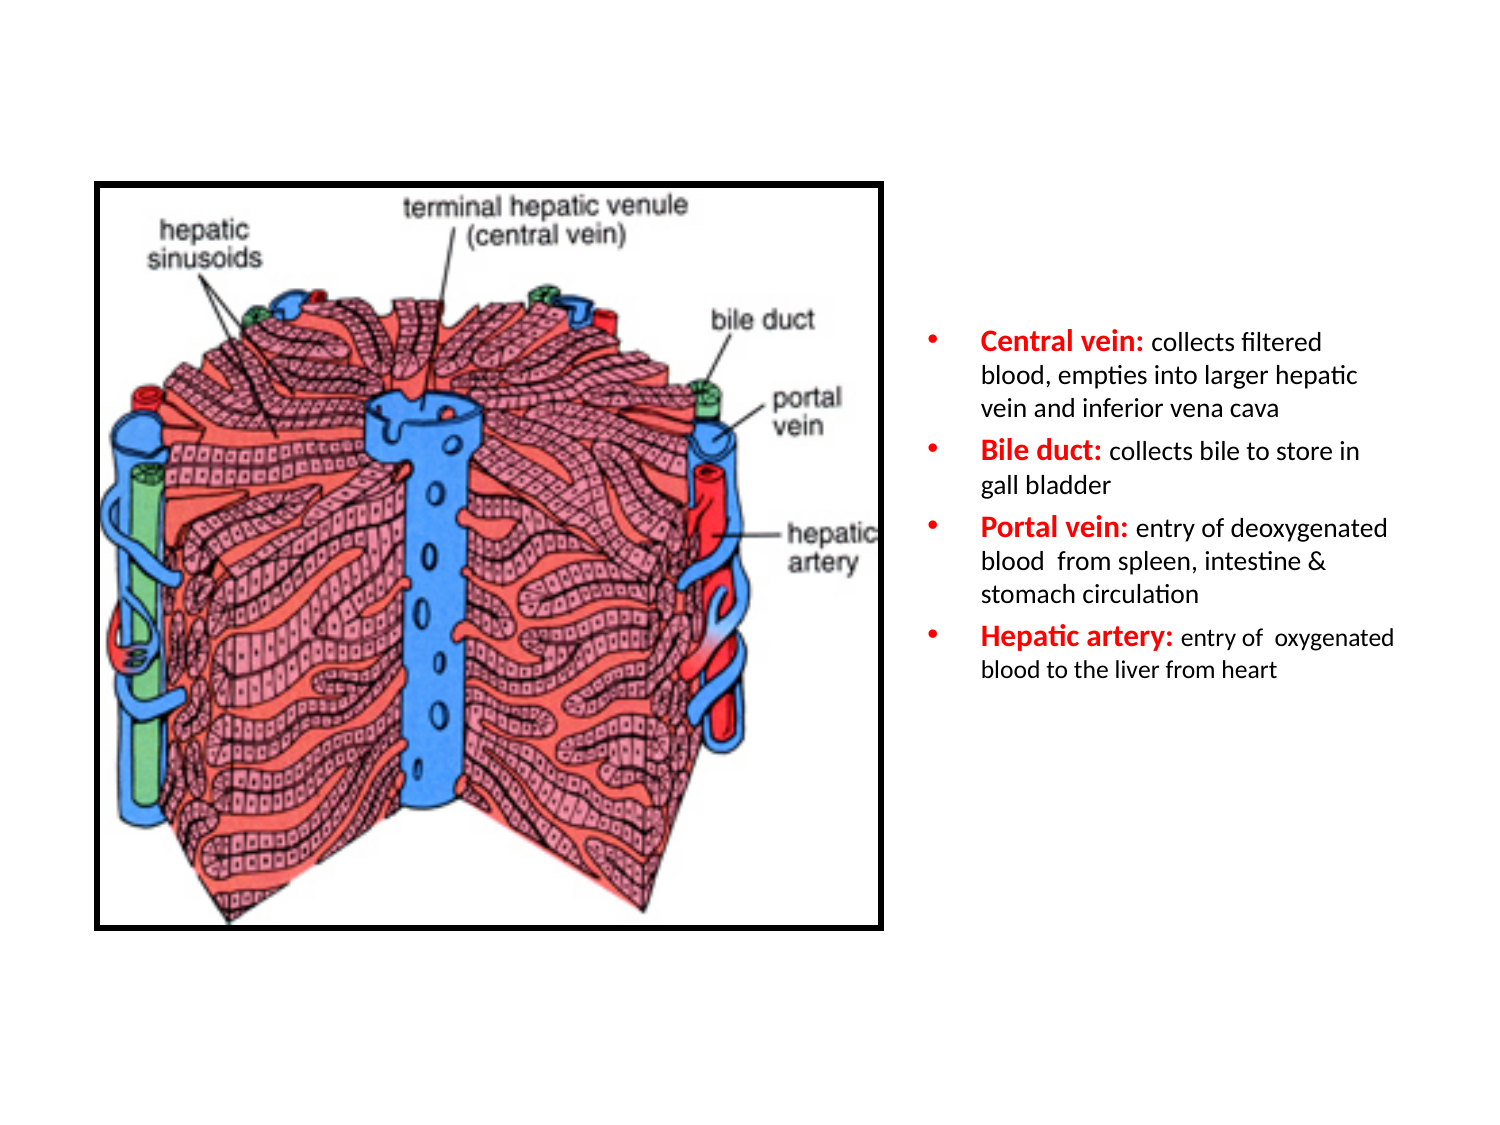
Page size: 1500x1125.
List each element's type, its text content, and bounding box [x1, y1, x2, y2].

text_box Central vein: collects filtered blood, empties into larger hepatic vein and inferior vena cava Bile duct: collects bile to store in gall bladder Portal vein: entry of deoxygenated blood from spleen, intestine & stomach circulation Hepatic artery: entry of oxygenated blood to the liver from heart [912, 312, 1413, 725]
picture [99, 187, 879, 926]
